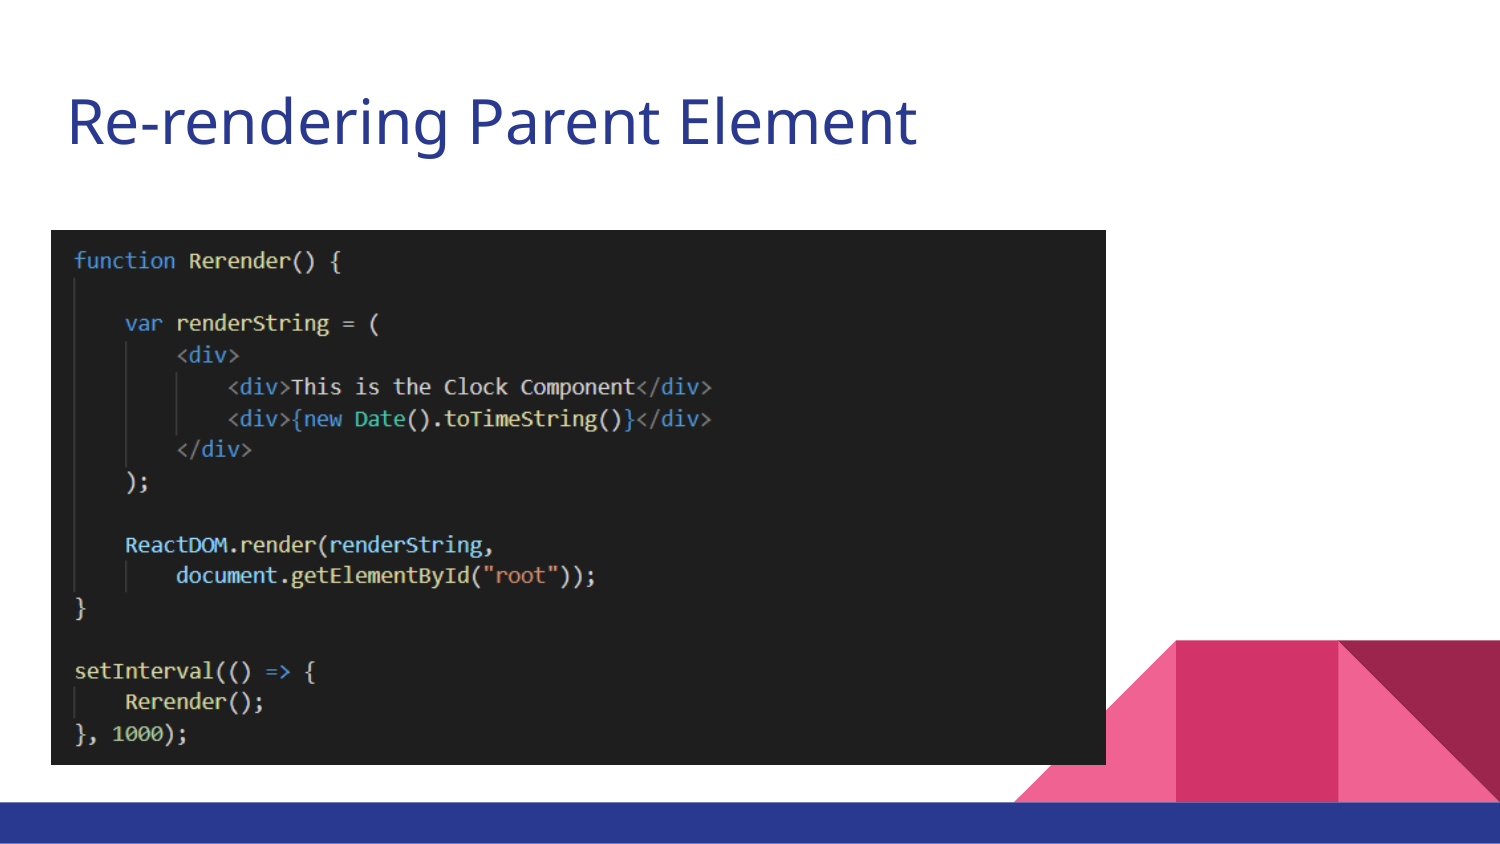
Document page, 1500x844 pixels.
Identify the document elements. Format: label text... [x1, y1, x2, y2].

picture [50, 229, 1107, 766]
title Re-rendering Parent Element [51, 67, 1449, 167]
